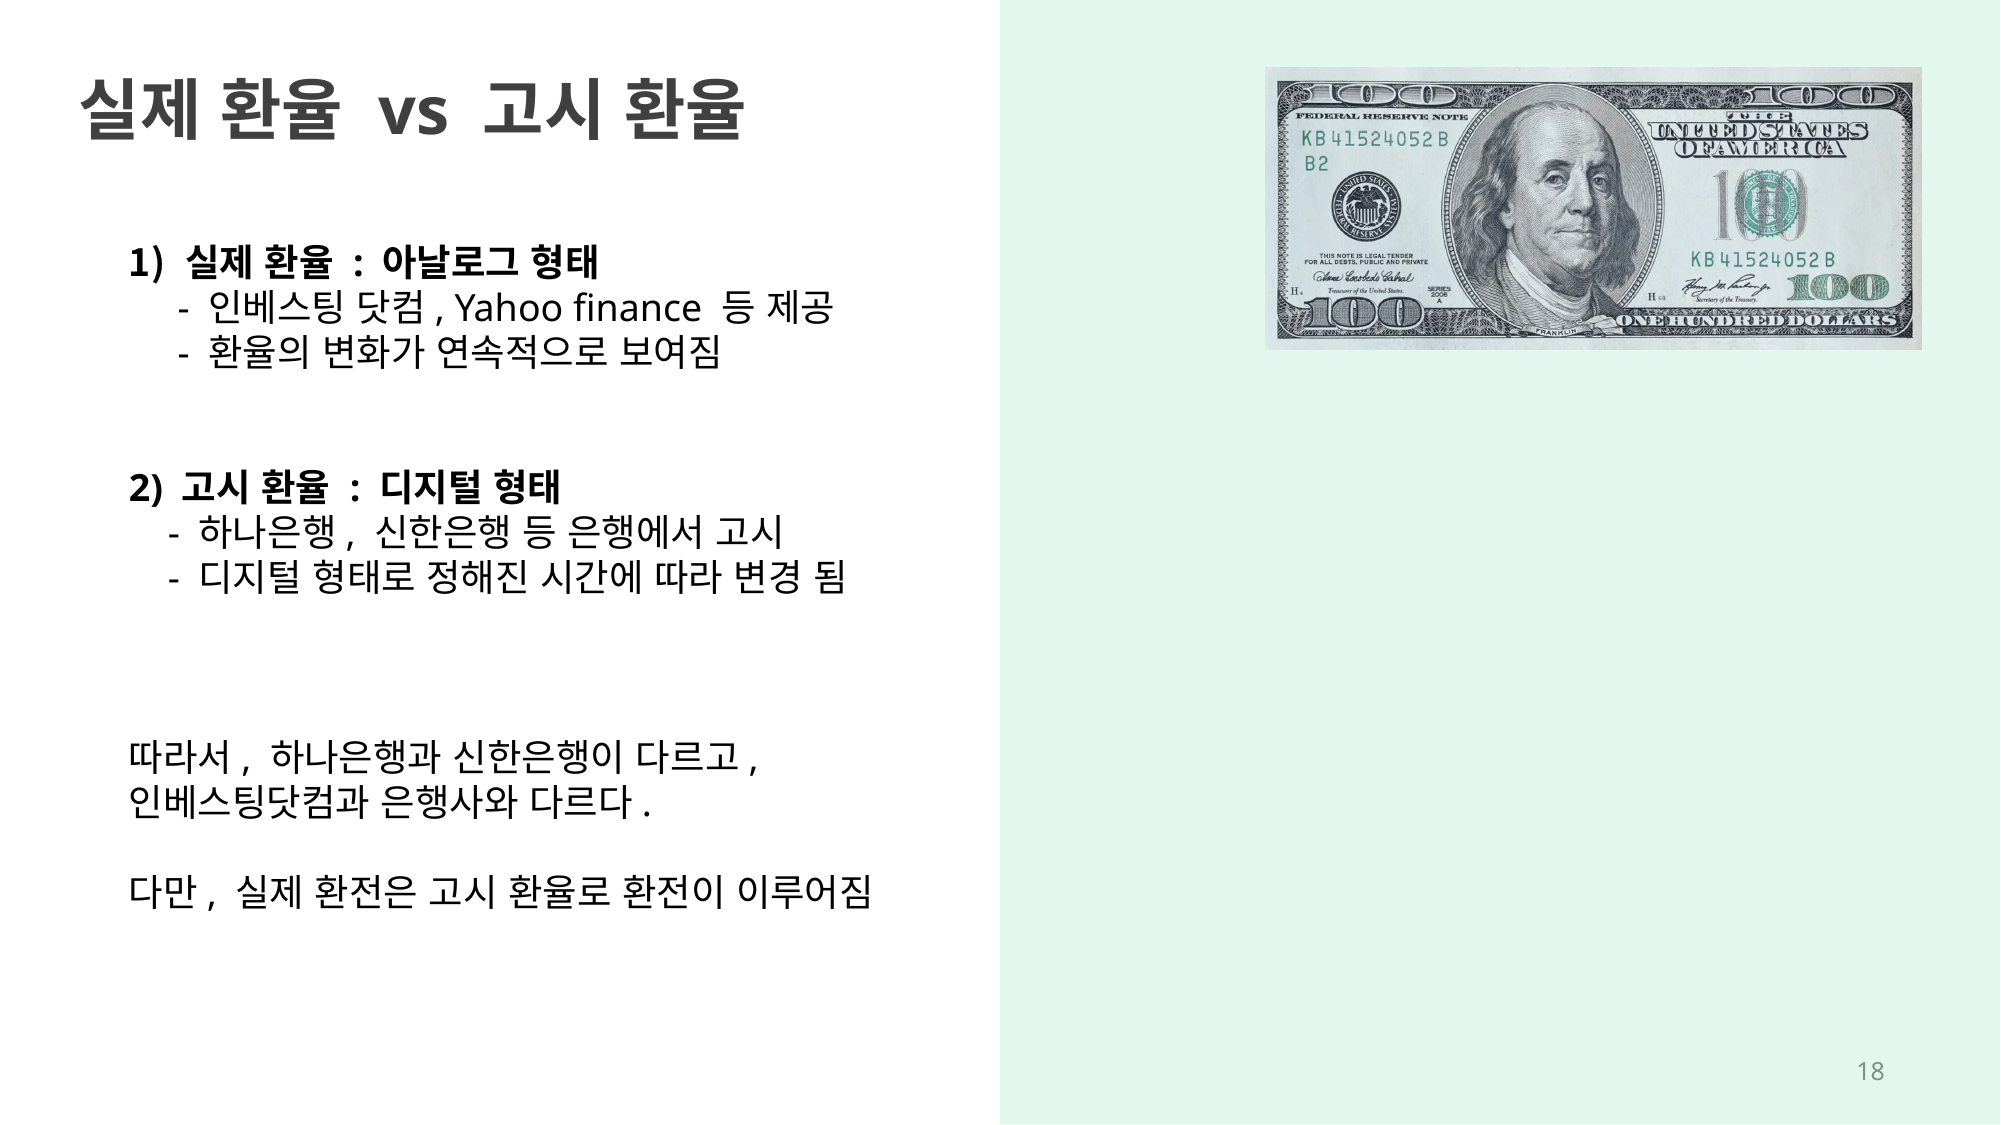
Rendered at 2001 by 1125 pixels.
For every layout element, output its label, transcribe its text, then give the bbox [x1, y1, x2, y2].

text_box 실제 환율 vs 고시 환율 [78, 68, 1260, 149]
text_box 실제 환율 : 아날로그 형태 - 인베스팅 닷컴, Yahoo finance 등 제공 - 환율의 변화가 연속적으로 보여짐 2) 고시 환율 : 디지털 형태 - 하나은행, 신한은행 등 은행에서 고시 - 디지털 형태로 정해진 시간에 따라 변경 됨 따라서, 하나은행과 신한은행이 다르고, 인베스팅닷컴과 은행사와 다르다. 다만, 실제 환전은 고시 환율로 환전이 이루어짐 [114, 231, 1603, 922]
picture [1265, 67, 1922, 350]
slide_number 17 [1433, 1042, 1900, 1103]
